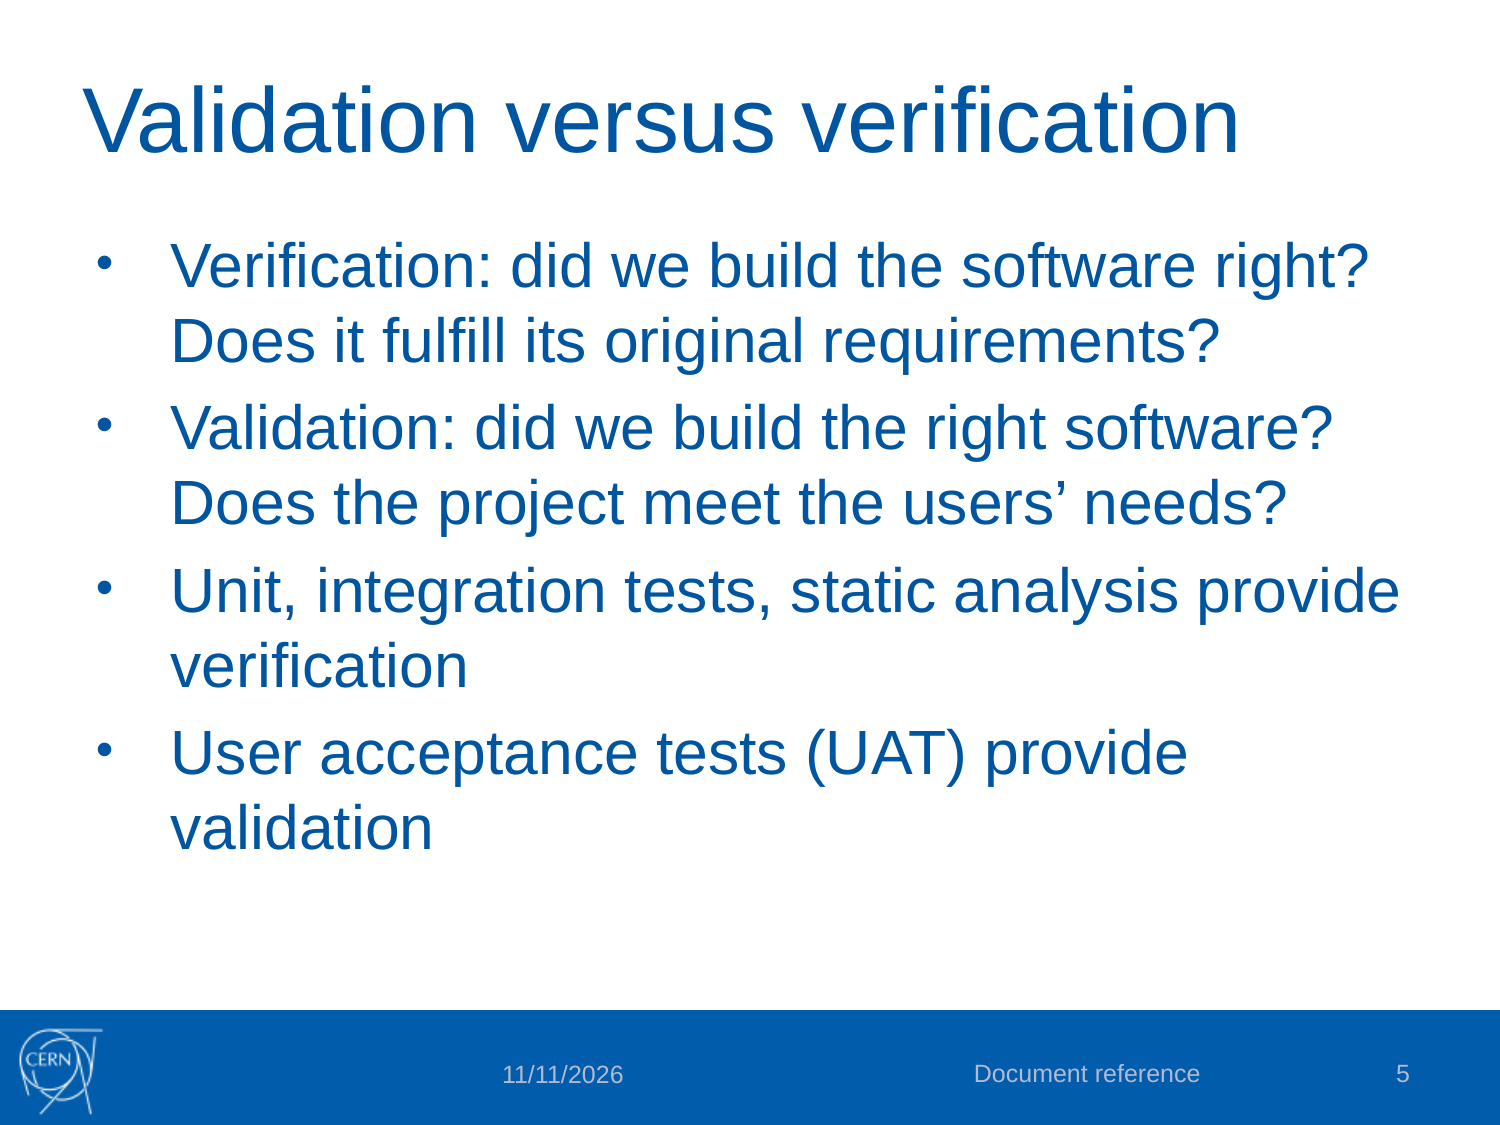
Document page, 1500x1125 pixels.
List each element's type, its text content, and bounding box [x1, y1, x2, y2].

slide_number 5 [1342, 1042, 1425, 1103]
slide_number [487, 1043, 838, 1104]
list Verification: did we build the software right? Does it fulfill its original requirements? Validation: did we build the right software? Does the project meet the users’ needs? Unit, integration tests, static analysis provide verification User acceptance tests (UAT) provide validation [75, 217, 1425, 984]
footer Document reference [850, 1042, 1326, 1103]
title Validation versus verification [75, 38, 1425, 193]
